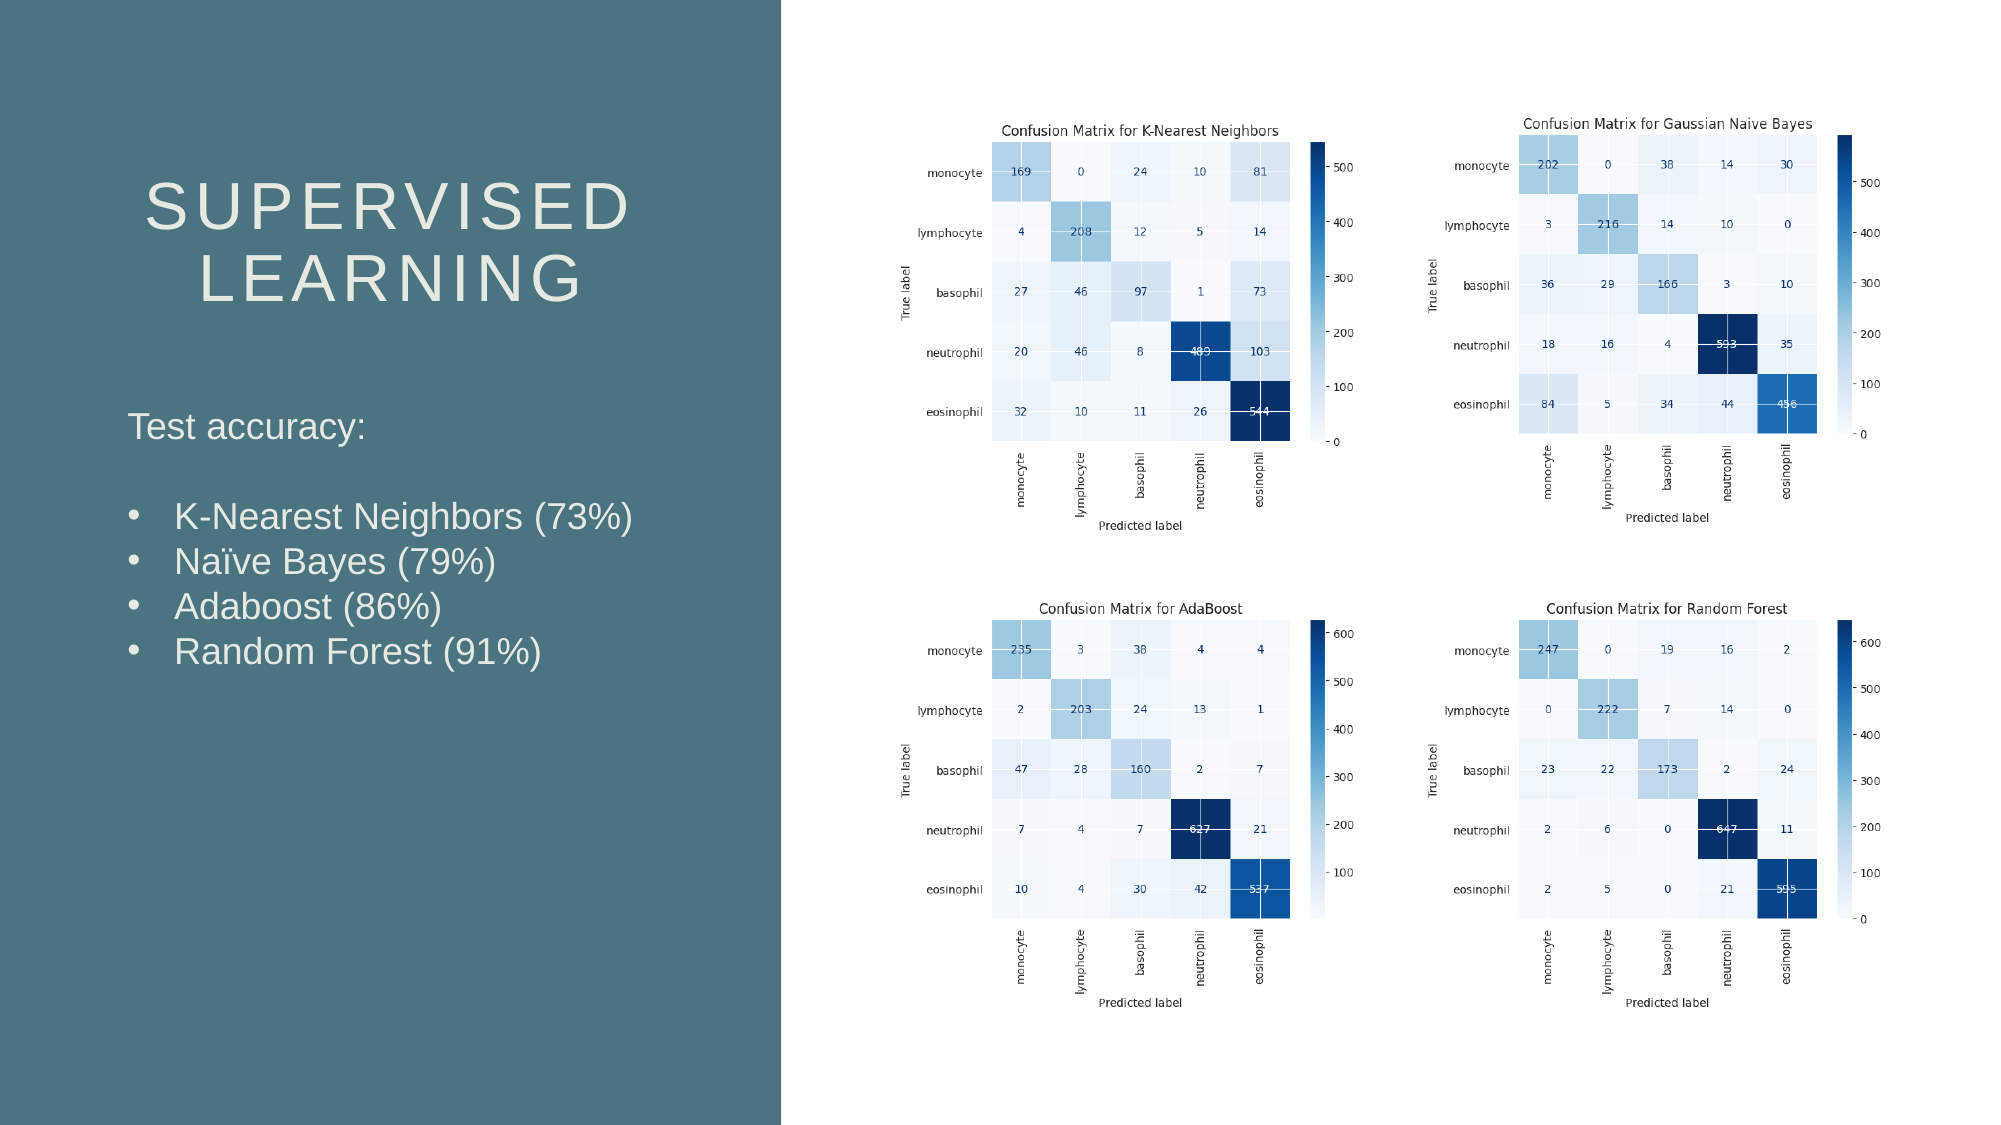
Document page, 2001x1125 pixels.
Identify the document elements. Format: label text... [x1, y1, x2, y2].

text_box [0, 0, 782, 1125]
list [893, 594, 1361, 1016]
title Supervised learning [112, 0, 669, 324]
picture [1420, 109, 1888, 531]
text_box [782, 0, 2000, 1125]
text_box Test accuracy: K-Nearest Neighbors (73%) Naïve Bayes (79%) Adaboost (86%) Random Forest (91%) [112, 394, 732, 680]
picture [1420, 594, 1888, 1016]
picture [893, 116, 1361, 539]
